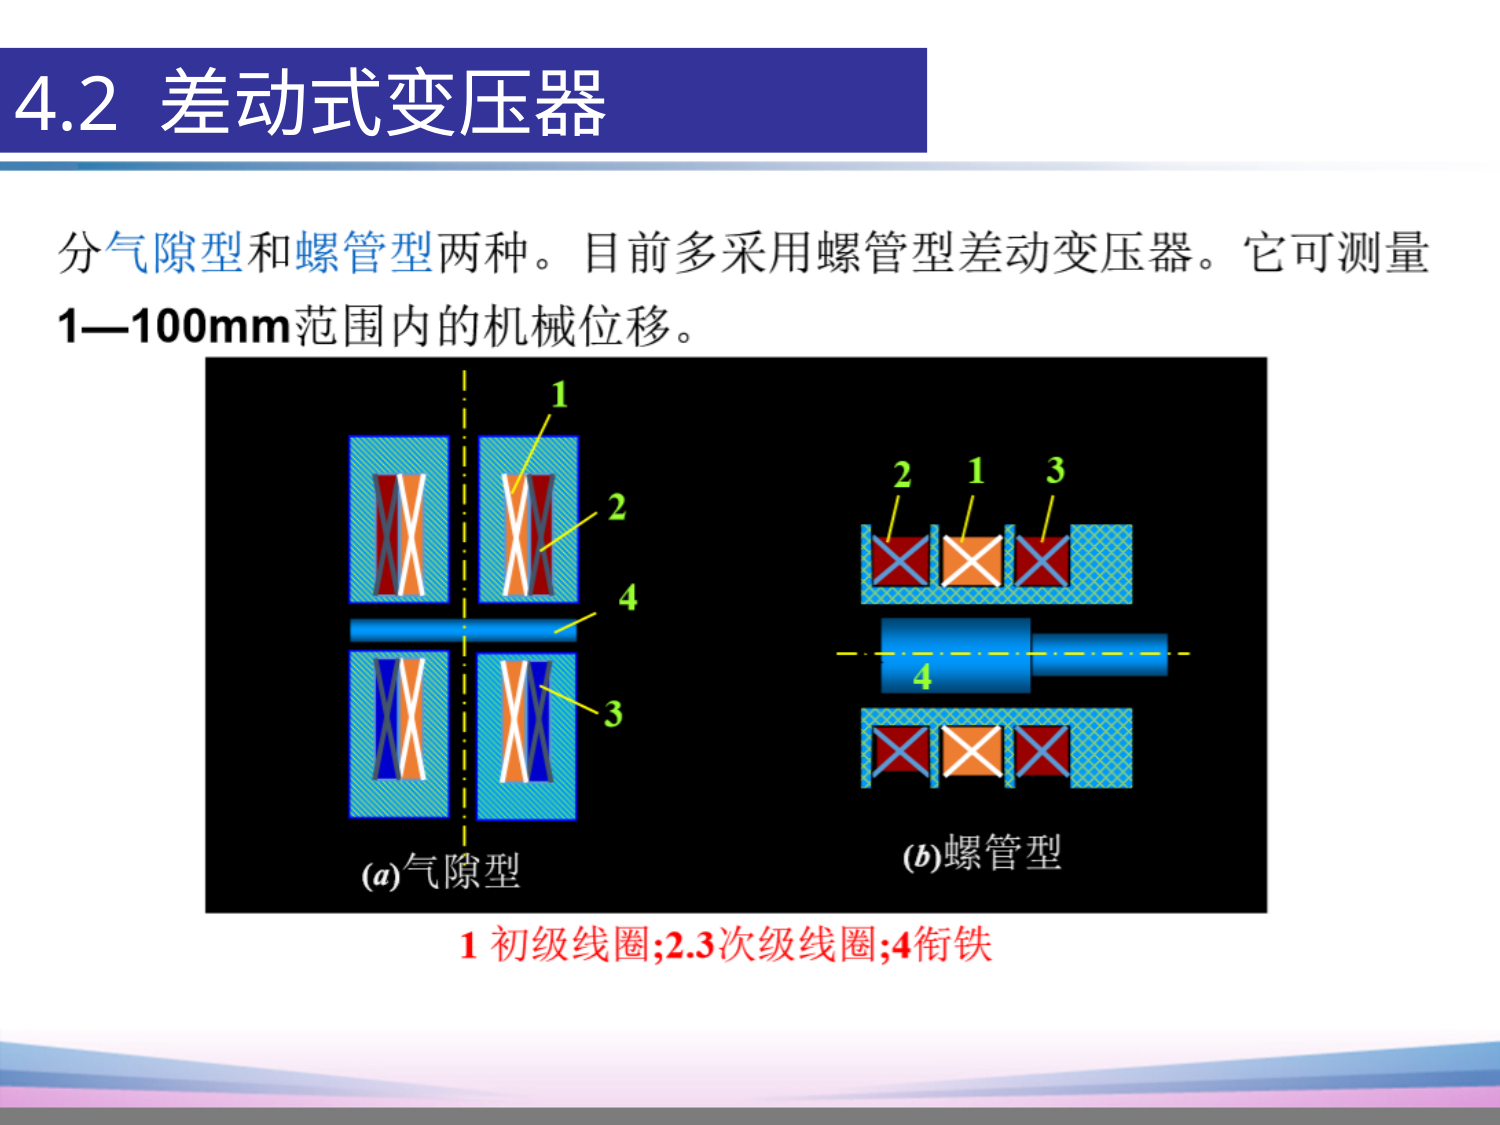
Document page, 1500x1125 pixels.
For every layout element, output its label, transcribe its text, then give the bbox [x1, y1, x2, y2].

text_box 4.2 差动式变压器 [0, 47, 928, 153]
picture [0, 0, 1500, 1125]
